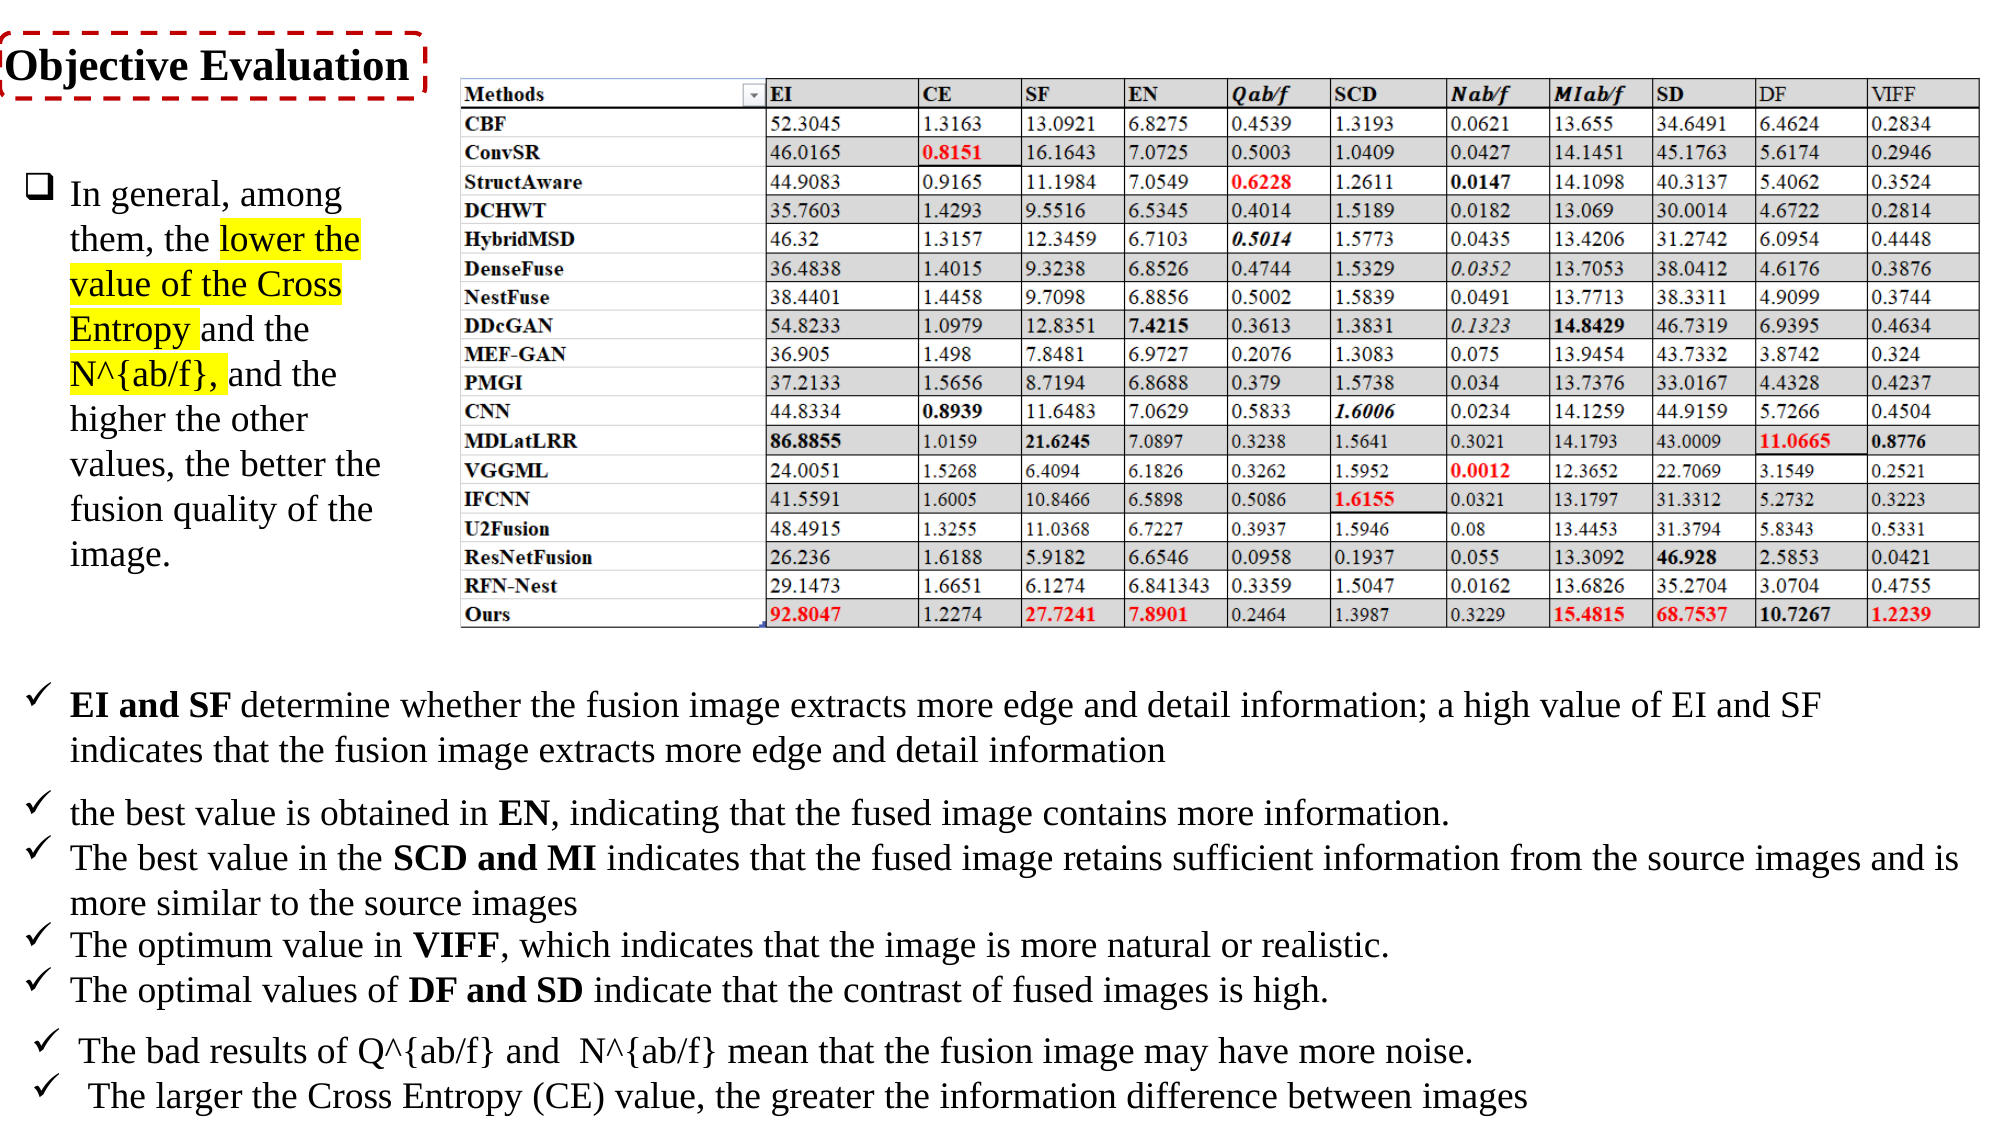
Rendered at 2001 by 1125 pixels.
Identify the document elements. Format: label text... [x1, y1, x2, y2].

picture [460, 77, 1982, 630]
text_box the best value is obtained in EN, indicating that the fused image contains more information. The best value in the SCD and MI indicates that the fused image retains sufficient information from the source images and is more similar to the source images [8, 780, 1993, 931]
text_box The optimum value in VIFF, which indicates that the image is more natural or realistic. The optimal values of DF and SD indicate that the contrast of fused images is high. [8, 912, 1919, 1018]
text_box Objective Evaluation [0, 31, 427, 100]
text_box The bad results of Q^{ab/f} and N^{ab/f} mean that the fusion image may have more noise. The larger the Cross Entropy (CE) value, the greater the information difference between images [16, 1018, 1772, 1124]
text_box In general, among them, the lower the value of the Cross Entropy and the N^{ab/f}, and the higher the other values, the better the fusion quality of the image. [8, 161, 434, 582]
text_box EI and SF determine whether the fusion image extracts more edge and detail information; a high value of EI and SF indicates that the fusion image extracts more edge and detail information [8, 672, 1972, 778]
